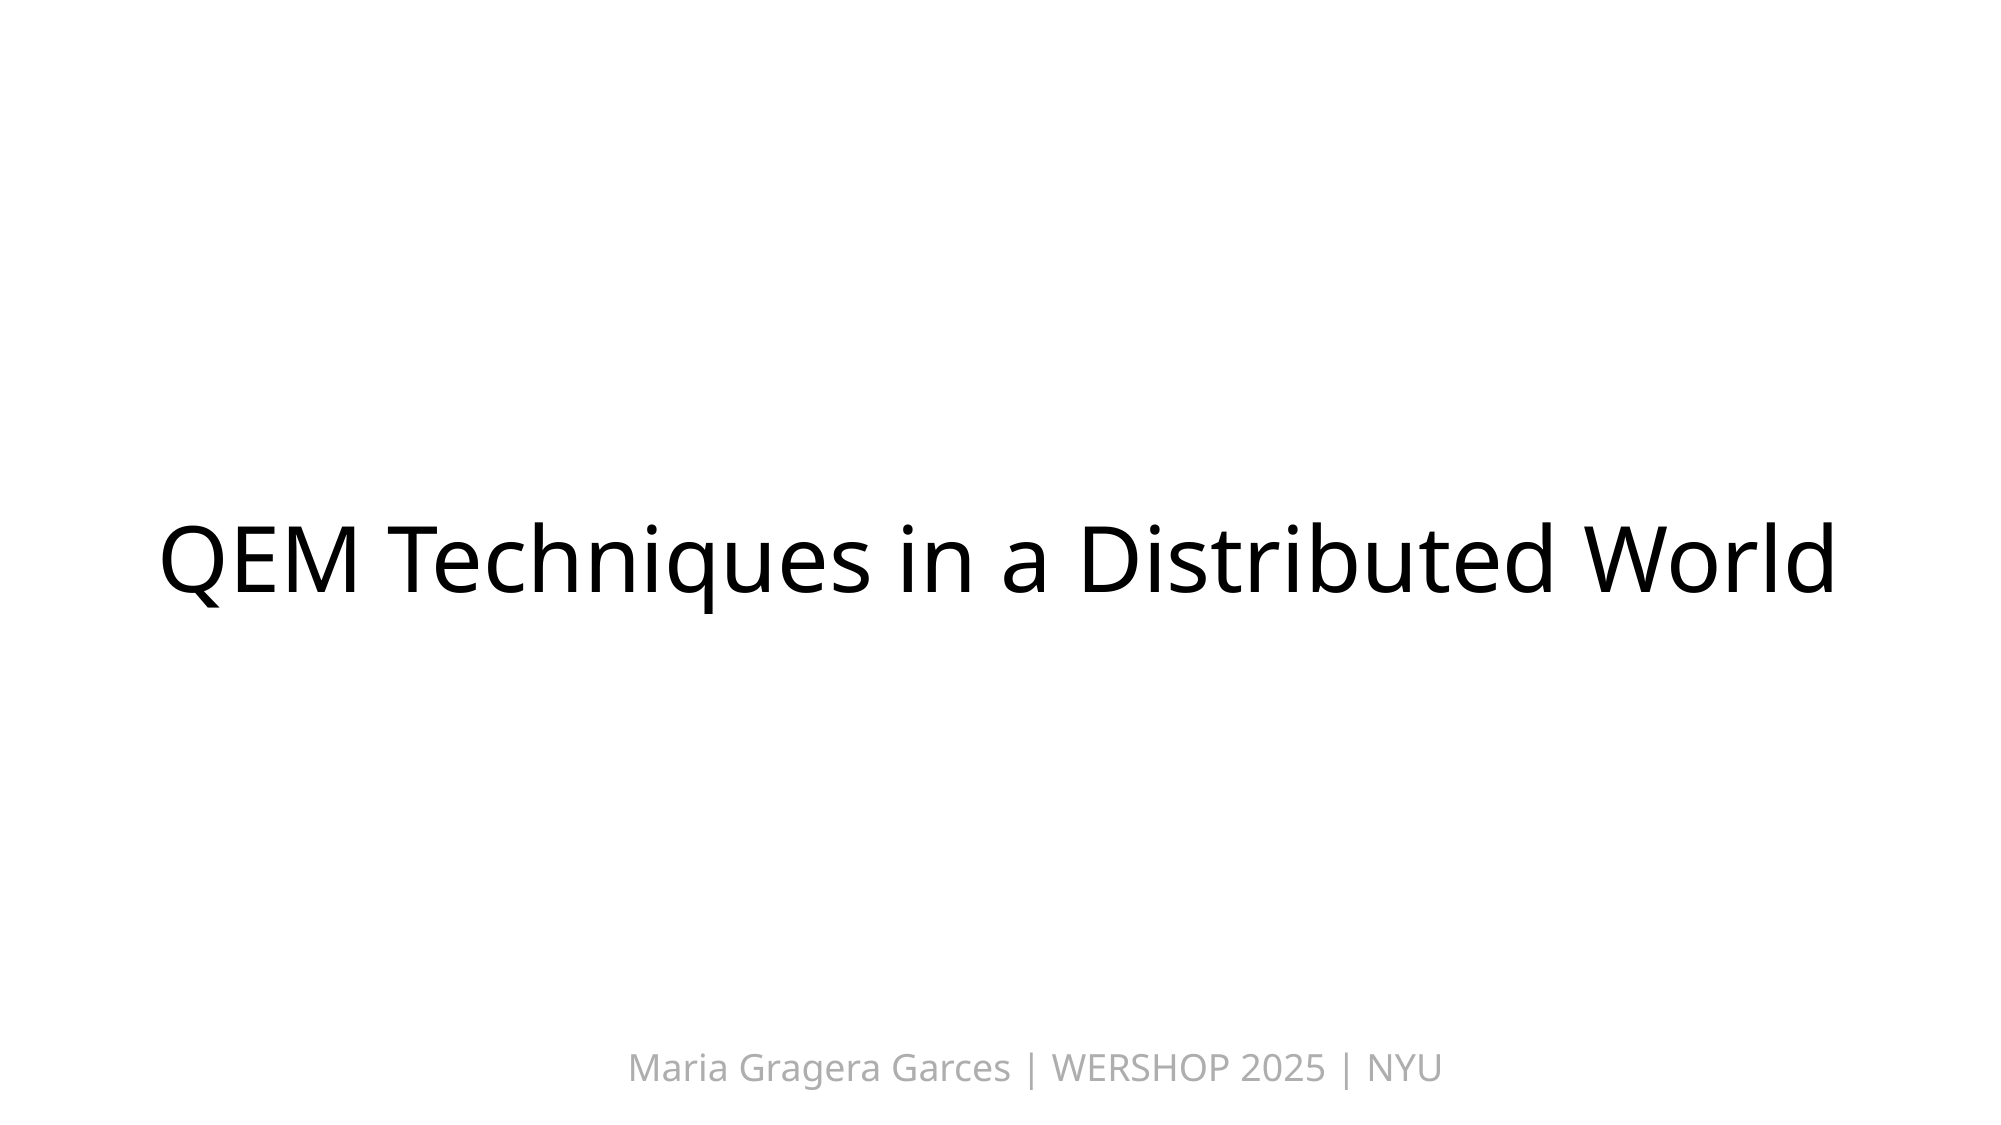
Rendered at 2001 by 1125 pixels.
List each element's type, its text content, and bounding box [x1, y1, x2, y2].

title QEM Techniques in a Distributed World [0, 453, 2000, 672]
text_box Maria Gragera Garces | WERSHOP 2025 | NYU [137, 1036, 1935, 1097]
